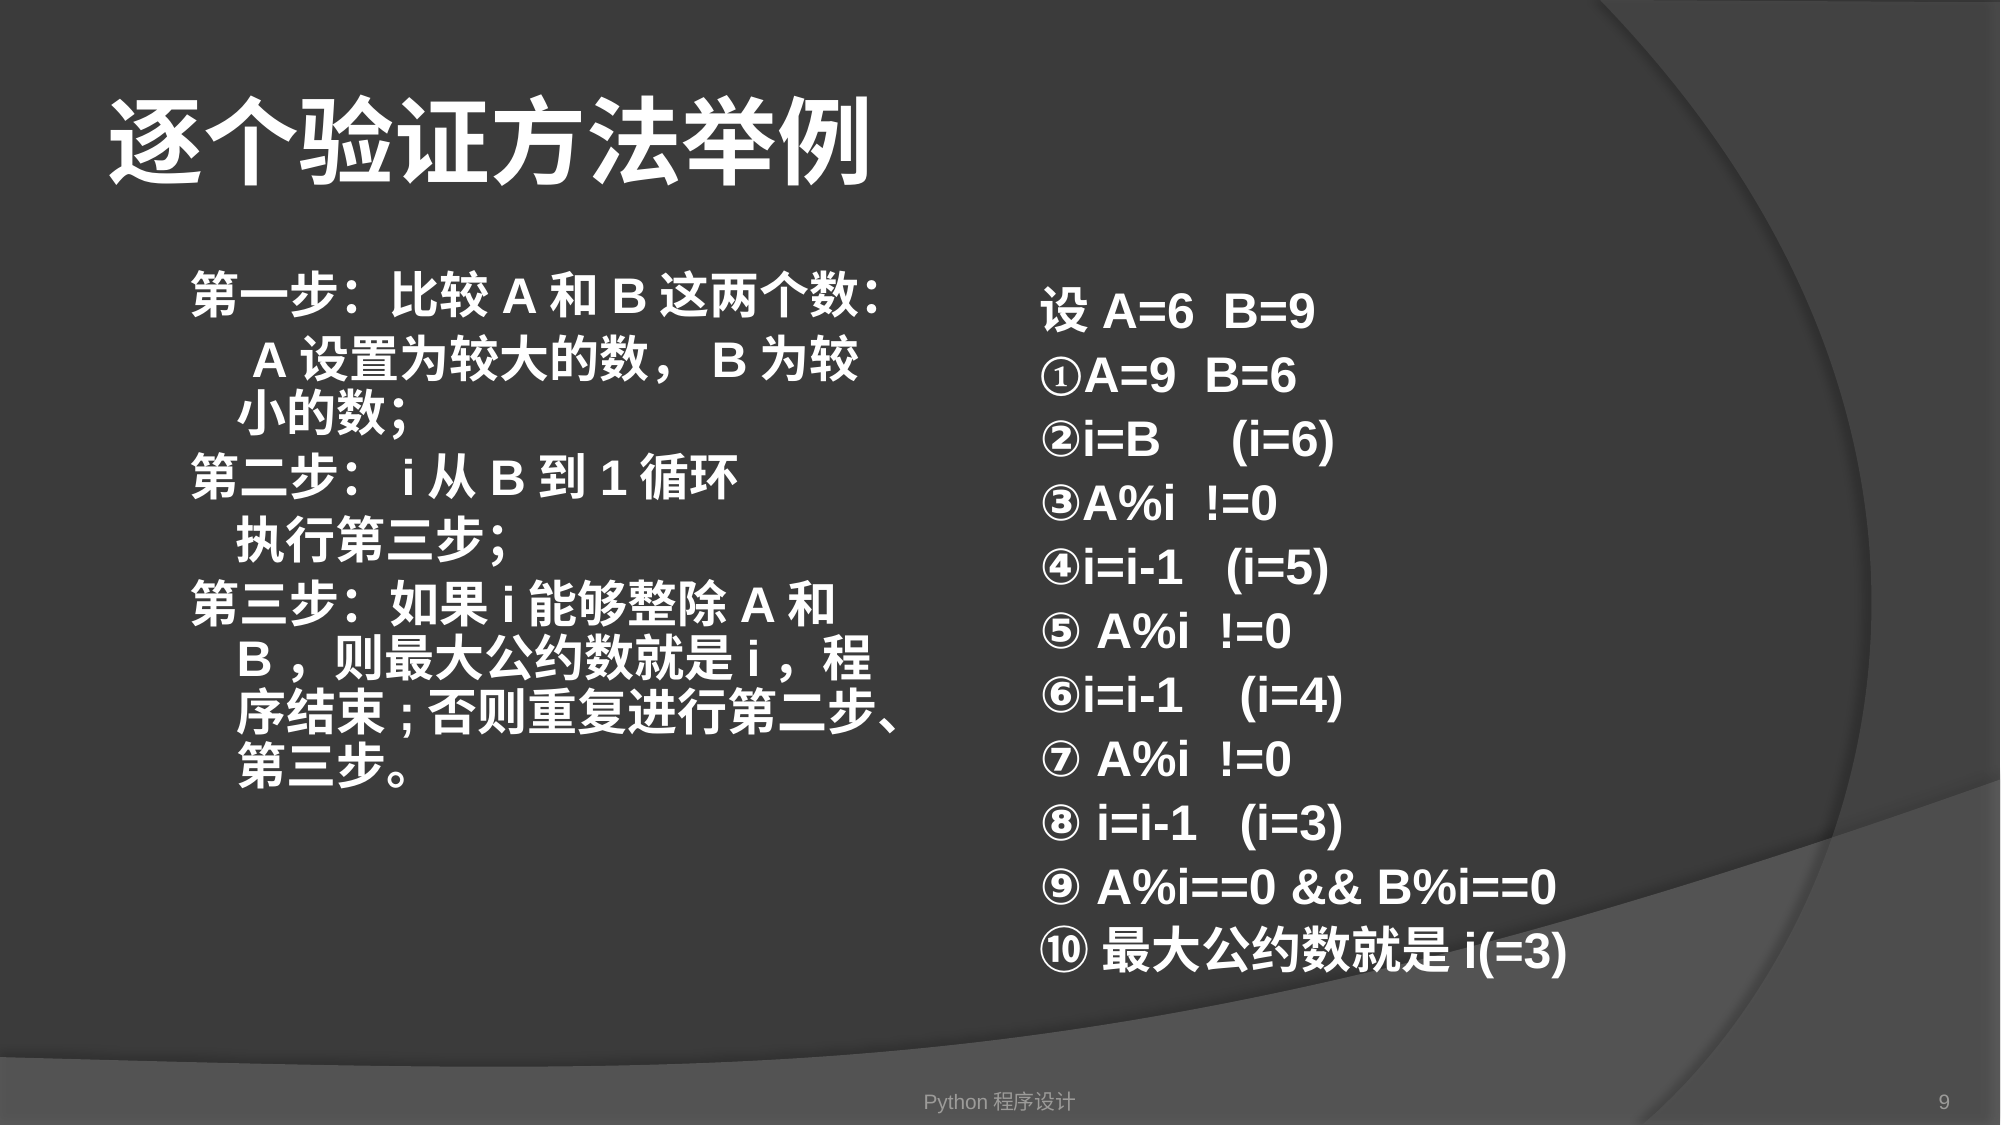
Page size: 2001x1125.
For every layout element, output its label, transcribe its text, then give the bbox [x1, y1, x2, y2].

list 设A=6 B=9 ①A=9 B=6 ②i=B (i=6) ③A%i !=0 ④i=i-1 (i=5) ⑤ A%i !=0 ⑥i=i-1 (i=4) ⑦ A%i !=0 ⑧ i=i-1 (i=3) ⑨ A%i==0 && B%i==0 ⑩最大公约数就是i(=3) [950, 208, 1674, 1005]
footer Python程序设计 [683, 1053, 1317, 1114]
title 逐个验证方法举例 [99, 45, 1734, 233]
slide_number 9 [1783, 1053, 1950, 1114]
list 第一步：比较A和B这两个数： A设置为较大的数，B为较小的数； 第二步：i从B到1循环 执行第三步； 第三步：如果i能够整除A和B，则最大公约数就是i，程序结束;否则重复进行第二步、第三步。 [99, 262, 900, 1005]
